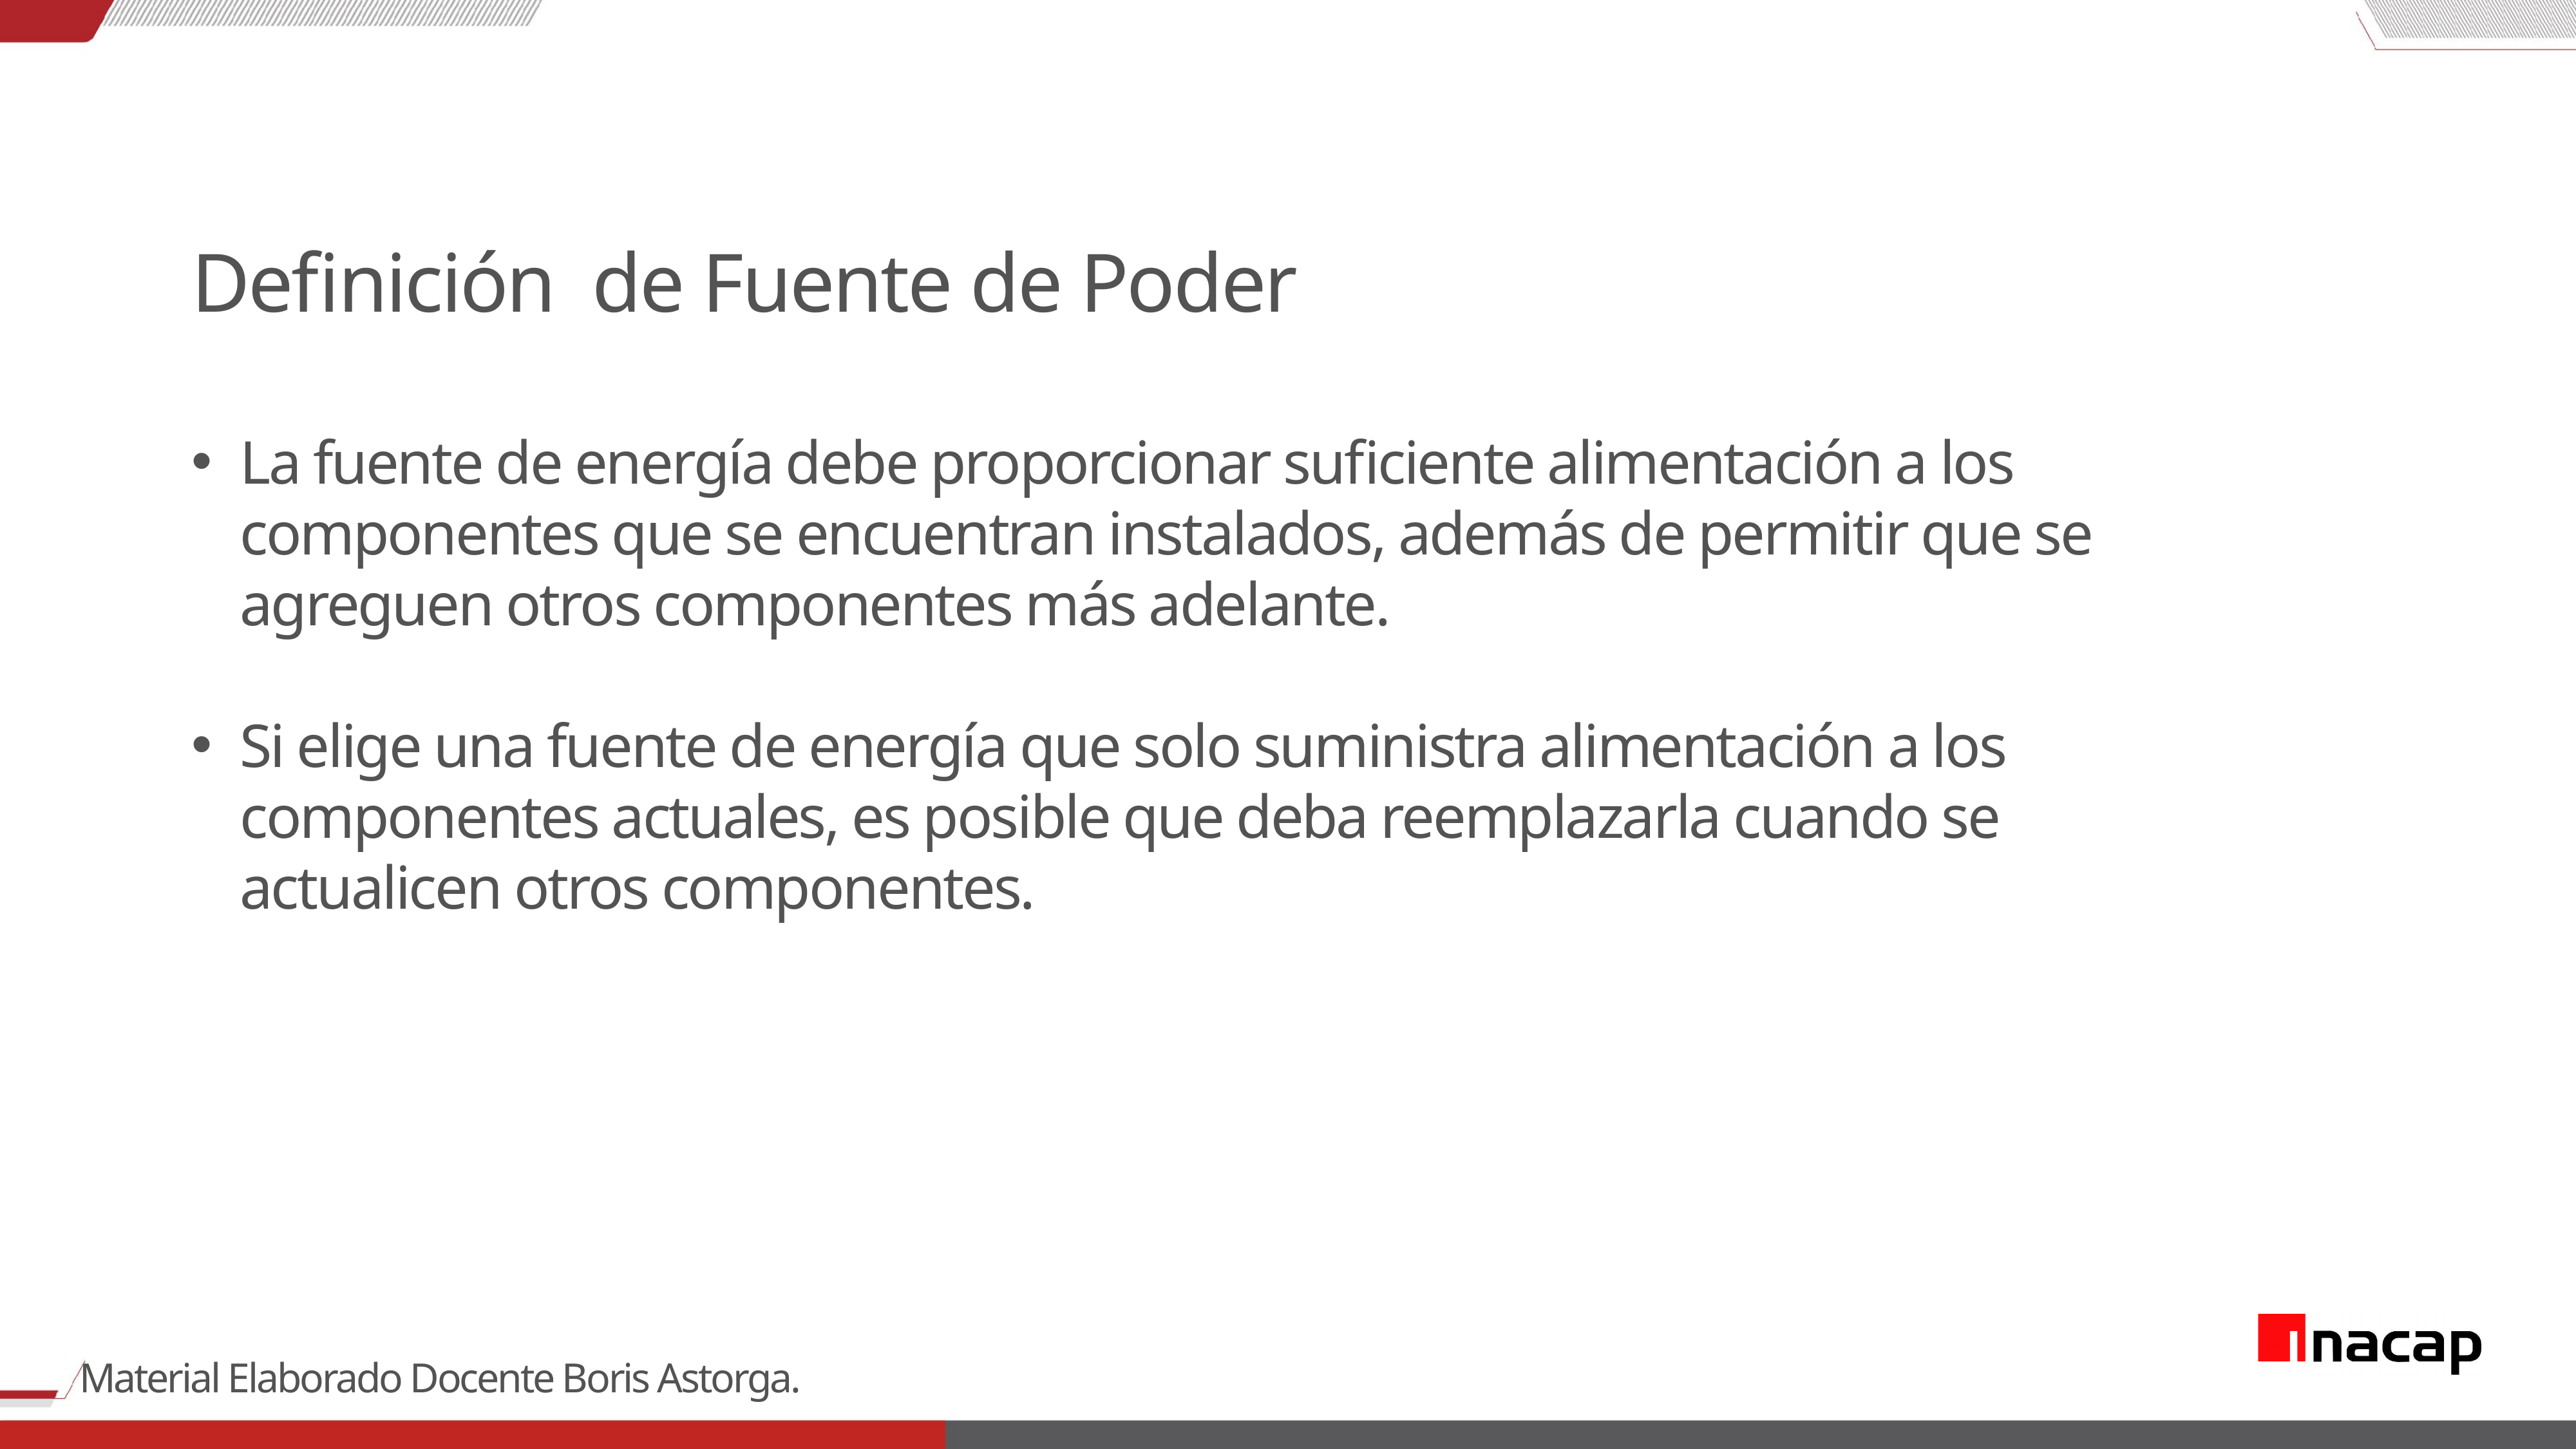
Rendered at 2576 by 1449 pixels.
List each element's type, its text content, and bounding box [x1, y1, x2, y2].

picture [2246, 1314, 2481, 1375]
picture [0, 0, 2576, 55]
text_box Material Elaborado Docente Boris Astorga. [70, 1348, 1358, 1406]
picture [0, 1354, 2576, 1449]
text_box Definición de Fuente de Poder La fuente de energía debe proporcionar suficiente alimentación a los componentes que se encuentran instalados, además de permitir que se agreguen otros componentes más adelante. Si elige una fuente de energía que solo suministra alimentación a los componentes actuales, es posible que deba reemplazarla cuando se actualicen otros componentes. [182, 227, 2178, 925]
